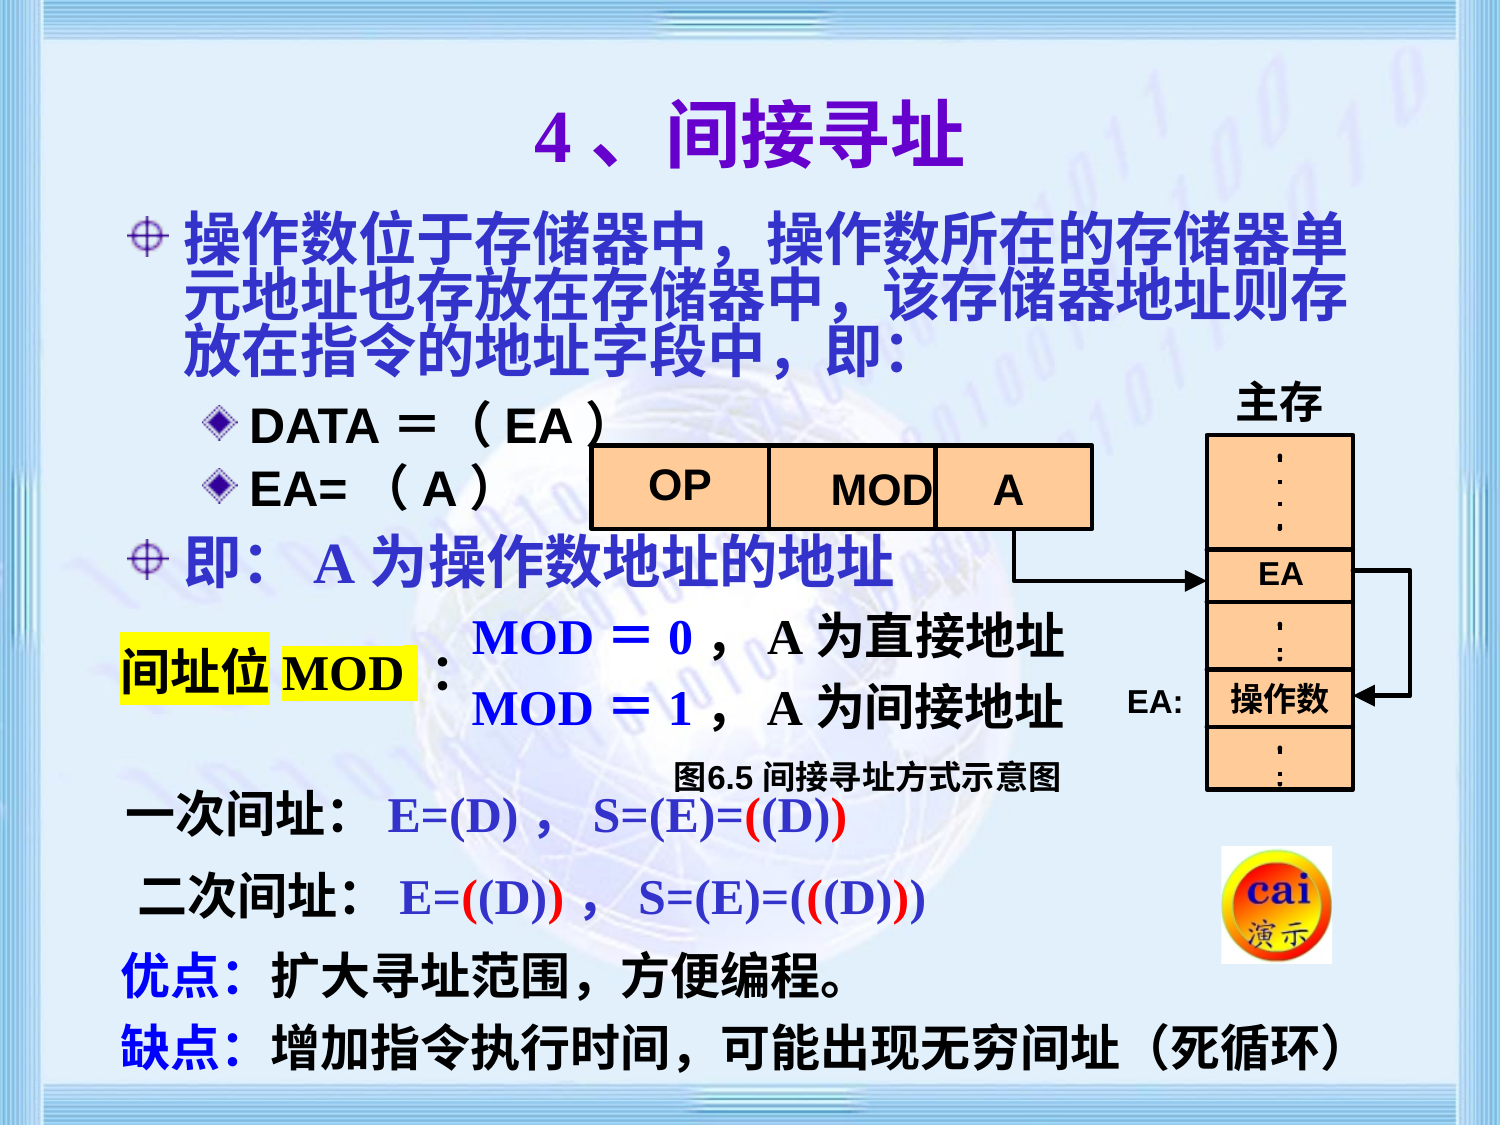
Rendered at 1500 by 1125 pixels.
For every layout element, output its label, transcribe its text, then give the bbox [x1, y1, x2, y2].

picture [0, 0, 1500, 1125]
text_box MOD＝0，A为直接地址 [457, 597, 579, 667]
slide_number [112, 1024, 426, 1101]
text_box 二次间址：E=((D))，S=(E)=(((D))) [35, 856, 1211, 932]
slide_number [1074, 1024, 1388, 1101]
text_box 缺点：增加指令执行时间，可能出现无穷间址（死循环） [105, 1009, 1404, 1085]
text_box MOD＝1，A为间接地址 [456, 667, 579, 743]
text_box 间址位MOD ： [105, 632, 457, 708]
text_box 优点：扩大寻址范围，方便编程。 [105, 937, 1500, 1013]
picture [202, 468, 238, 504]
text_box 一次间址：E=(D)，S=(E)=((D)) [0, 774, 1000, 850]
picture [202, 405, 238, 441]
title 4、间接寻址 [111, 77, 1388, 187]
picture [127, 539, 169, 580]
picture [127, 216, 169, 257]
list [584, 365, 1436, 823]
list 操作数位于存储器中，操作数所在的存储器单元地址也存放在存储器中，该存储器地址则存放在指令的地址字段中，即： DATA＝（EA） EA=（A） 即：A为操作数地址的地址 [111, 207, 1365, 632]
